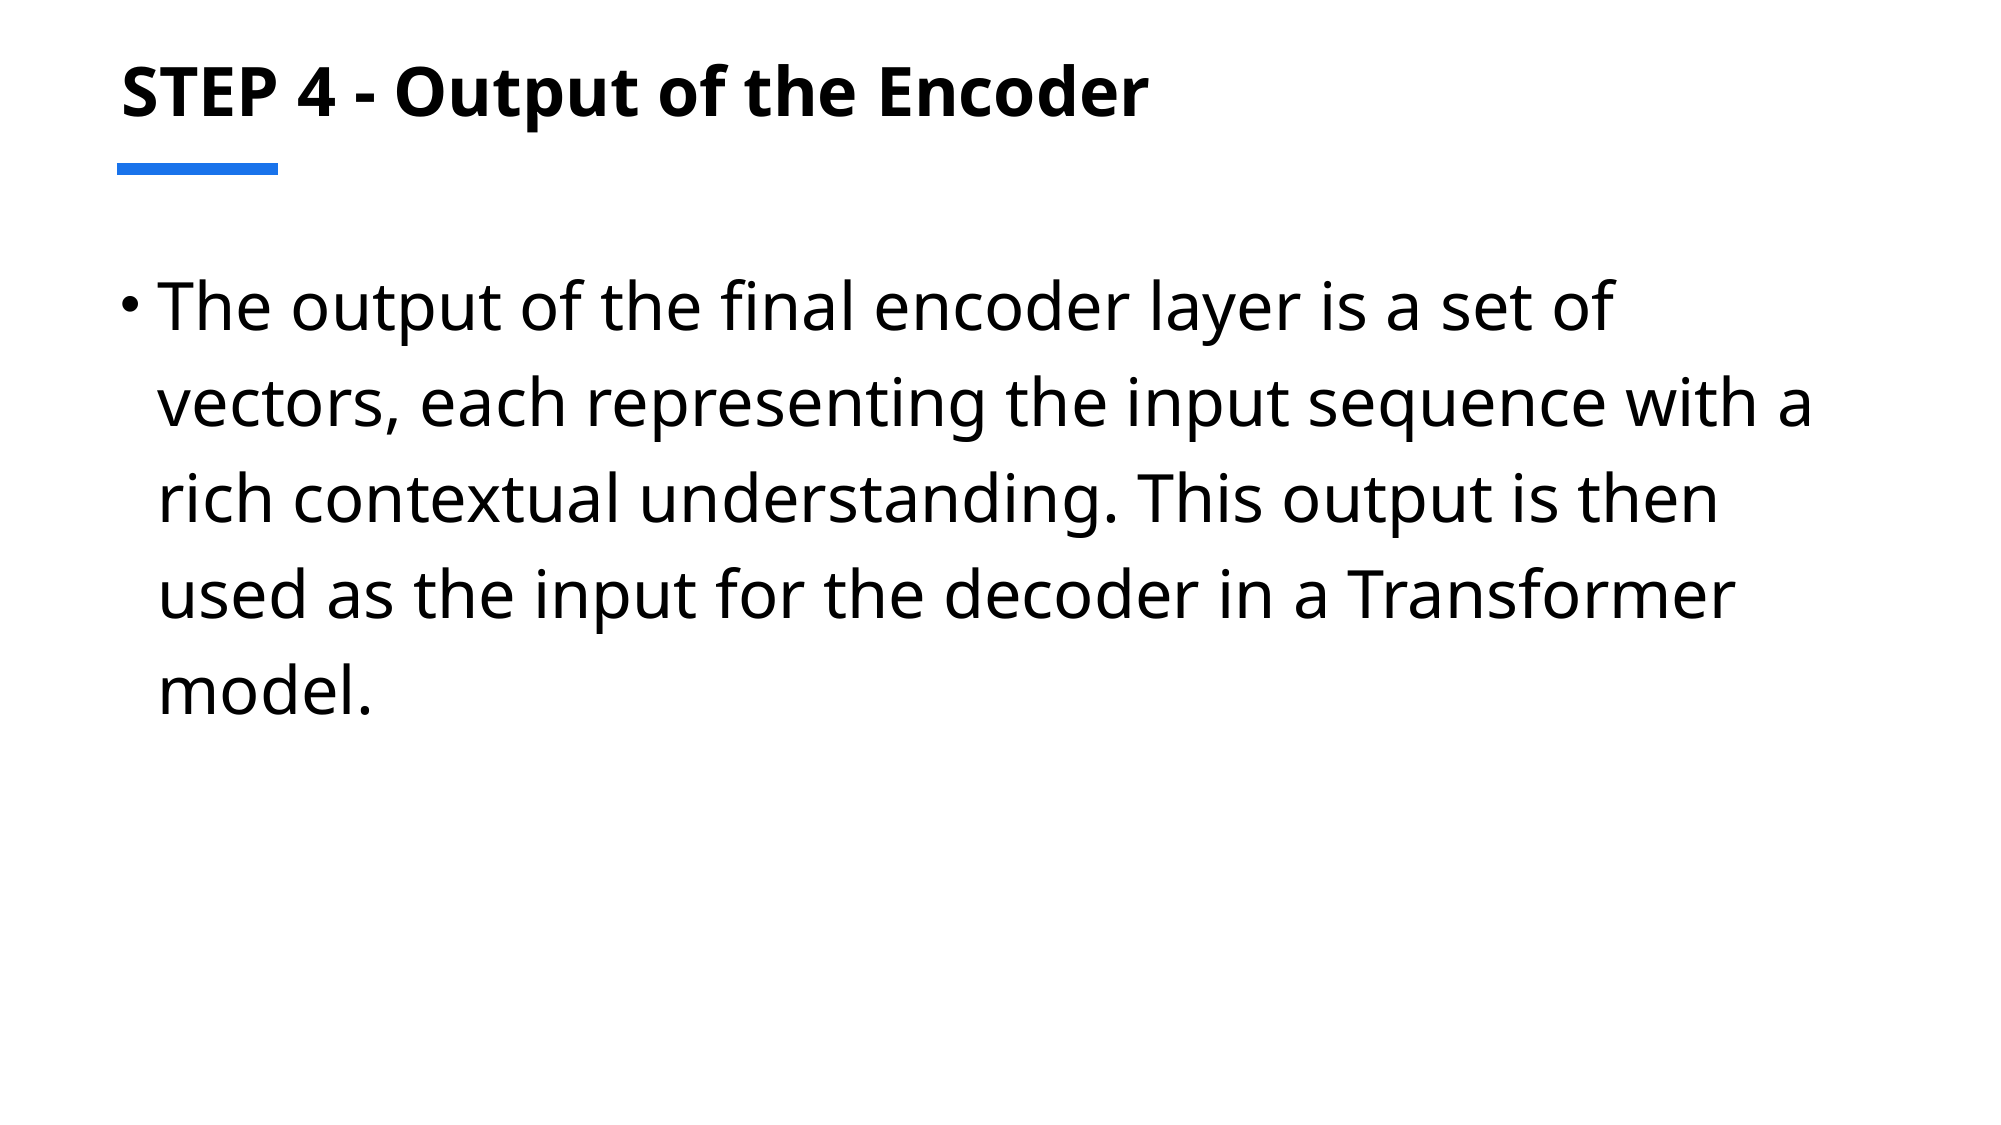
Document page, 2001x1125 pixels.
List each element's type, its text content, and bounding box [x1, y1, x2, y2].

title STEP 4 - Output of the Encoder [106, 40, 1894, 221]
list The output of the final encoder layer is a set of vectors, each representing the input sequence with a rich contextual understanding. This output is then used as the input for the decoder in a Transformer model. [105, 240, 1892, 1017]
